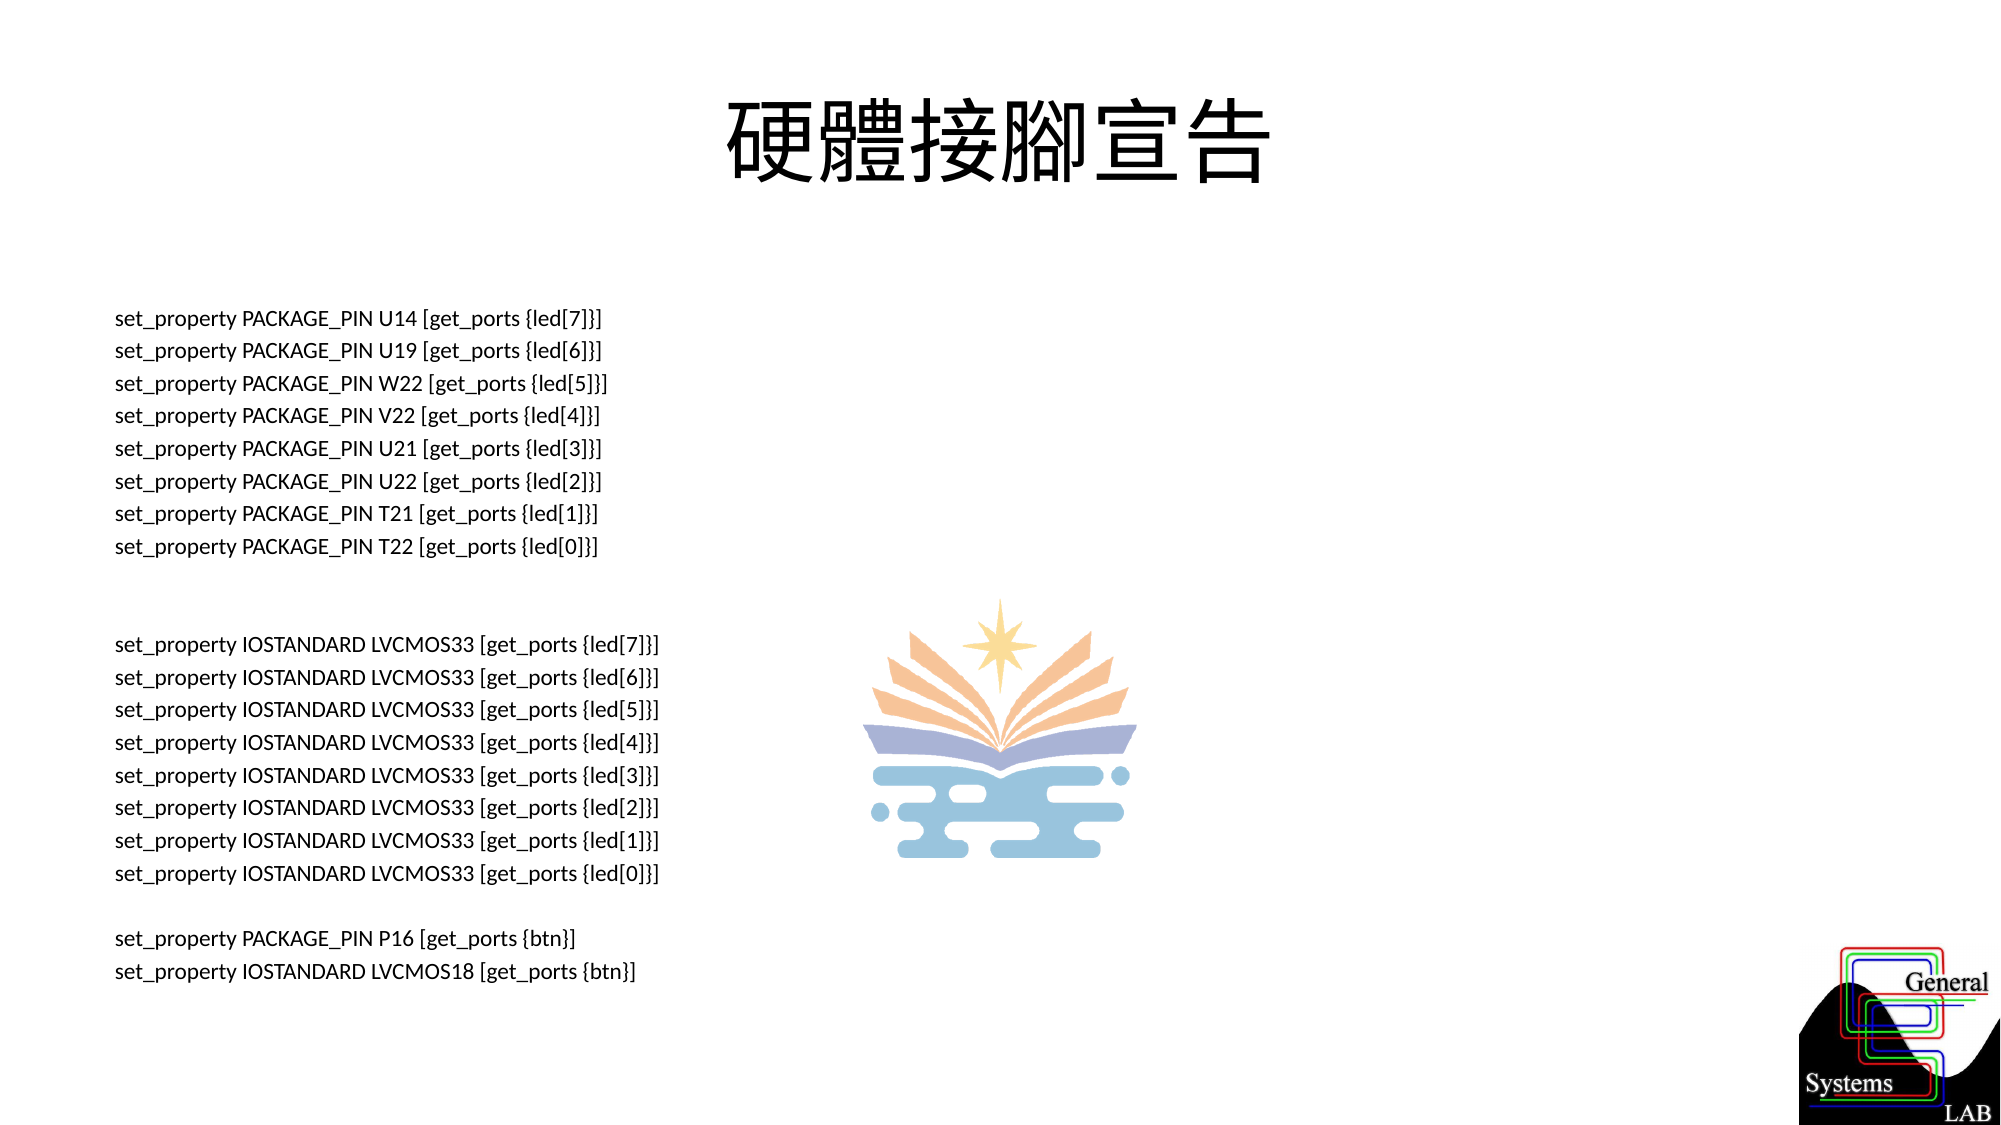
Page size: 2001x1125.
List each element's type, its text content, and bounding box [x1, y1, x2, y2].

title 硬體接腳宣告 [99, 45, 1900, 233]
list set_property PACKAGE_PIN U14 [get_ports {led[7]}] set_property PACKAGE_PIN U19 [get_ports {led[6]}] set_property PACKAGE_PIN W22 [get_ports {led[5]}] set_property PACKAGE_PIN V22 [get_ports {led[4]}] set_property PACKAGE_PIN U21 [get_ports {led[3]}] set_property PACKAGE_PIN U22 [get_ports {led[2]}] set_property PACKAGE_PIN T21 [get_ports {led[1]}] set_property PACKAGE_PIN T22 [get_ports {led[0]}] set_property IOSTANDARD LVCMOS33 [get_ports {led[7]}] set_property IOSTANDARD LVCMOS33 [get_ports {led[6]}] set_property IOSTANDARD LVCMOS33 [get_ports {led[5]}] set_property IOSTANDARD LVCMOS33 [get_ports {led[4]}] set_property IOSTANDARD LVCMOS33 [get_ports {led[3]}] set_property IOSTANDARD LVCMOS33 [get_ports {led[2]}] set_property IOSTANDARD LVCMOS33 [get_ports {led[1]}] set_property IOSTANDARD LVCMOS33 [get_ports {led[0]}] set_property PACKAGE_PIN P16 [get_ports {btn}] set_property IOSTANDARD LVCMOS18 [get_ports {btn}] [99, 262, 1900, 1005]
picture [1799, 943, 2001, 1125]
